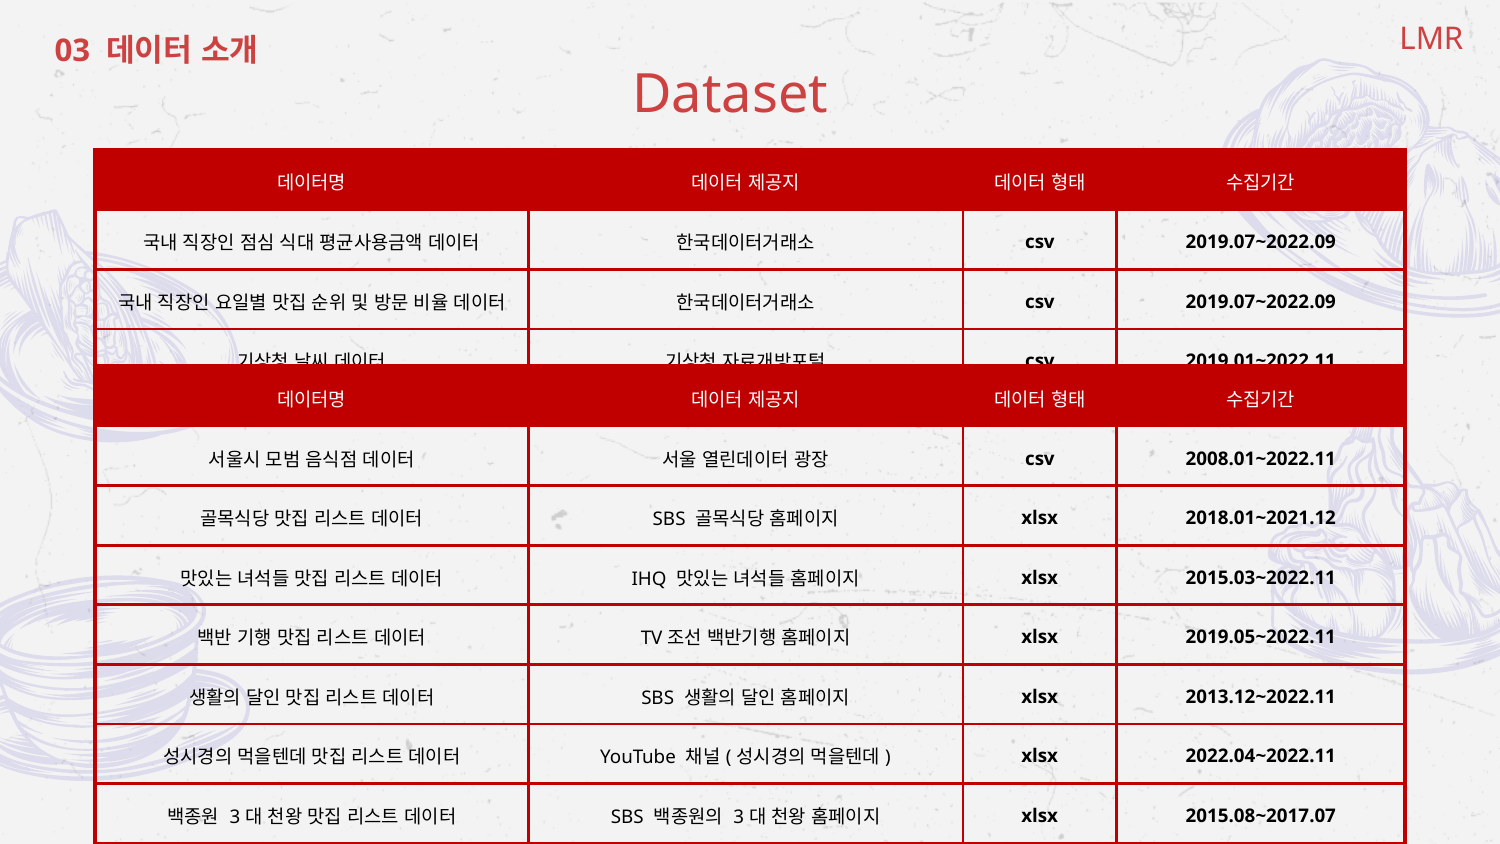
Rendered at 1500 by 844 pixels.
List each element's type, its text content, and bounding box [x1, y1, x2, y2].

table_cell YouTube 채널(성시경의 먹을텐데) [530, 725, 962, 782]
table_cell 2019.01~2022.11 [1118, 330, 1403, 364]
table_cell 2013.12~2022.11 [1118, 666, 1403, 723]
table_header 수집기간 [1118, 368, 1403, 425]
table_cell IHQ 맛있는 녀석들 홈페이지 [530, 547, 962, 603]
table_cell 2018.01~2021.12 [1118, 487, 1403, 544]
table_cell xlsx [964, 725, 1115, 782]
table_cell 한국데이터거래소 [530, 211, 962, 268]
table_cell SBS 백종원의 3대 천왕 홈페이지 [530, 785, 962, 842]
table_cell 2019.05~2022.11 [1118, 606, 1403, 663]
table_cell csv [964, 271, 1115, 328]
table_cell csv [964, 211, 1115, 268]
table_cell 2019.07~2022.09 [1118, 271, 1403, 328]
table_header 수집기간 [1118, 152, 1403, 208]
table_cell SBS 골목식당 홈페이지 [530, 487, 962, 544]
table_cell 2015.03~2022.11 [1118, 547, 1403, 603]
table_cell 국내 직장인 점심 식대 평균사용금액 데이터 [97, 211, 527, 268]
table_cell 2022.04~2022.11 [1118, 725, 1403, 782]
table_cell 맛있는 녀석들 맛집 리스트 데이터 [97, 547, 527, 603]
table_cell 서울시 모범 음식점 데이터 [97, 427, 527, 484]
table_cell xlsx [964, 547, 1115, 603]
table_cell csv [964, 330, 1115, 364]
table_cell 한국데이터거래소 [530, 271, 962, 328]
table_header 데이터명 [97, 152, 527, 208]
table_cell 성시경의 먹을텐데 맛집 리스트 데이터 [97, 725, 527, 782]
table_cell xlsx [964, 666, 1115, 723]
table_cell 2008.01~2022.11 [1118, 427, 1403, 484]
table_cell 기상청 날씨 데이터 [97, 330, 527, 364]
table_cell 2019.07~2022.09 [1118, 211, 1403, 268]
table_cell 기상청 자료개방포털 [530, 330, 962, 364]
table_cell xlsx [964, 785, 1115, 842]
table_cell 골목식당 맛집 리스트 데이터 [97, 487, 527, 544]
title 03 데이터 소개 [0, 9, 314, 83]
table_header 데이터명 [97, 368, 527, 425]
table_cell 생활의 달인 맛집 리스트 데이터 [97, 666, 527, 723]
table_cell csv [964, 427, 1115, 484]
table_header 데이터 제공지 [530, 368, 962, 425]
table_cell 백반 기행 맛집 리스트 데이터 [97, 606, 527, 663]
table_cell 서울 열린데이터 광장 [530, 427, 962, 484]
table_cell xlsx [964, 606, 1115, 663]
table_header 데이터 형태 [964, 368, 1115, 425]
table_cell 2015.08~2017.07 [1118, 785, 1403, 842]
table_cell 국내 직장인 요일별 맛집 순위 및 방문 비율 데이터 [97, 271, 527, 328]
title Dataset [205, 56, 1256, 130]
title LMR [1275, 0, 1500, 70]
table_cell TV조선 백반기행 홈페이지 [530, 606, 962, 663]
table_cell SBS 생활의 달인 홈페이지 [530, 666, 962, 723]
table_header 데이터 형태 [964, 152, 1115, 208]
table_header 데이터 제공지 [530, 152, 962, 208]
table_cell 백종원 3대 천왕 맛집 리스트 데이터 [97, 785, 527, 842]
table_cell xlsx [964, 487, 1115, 544]
